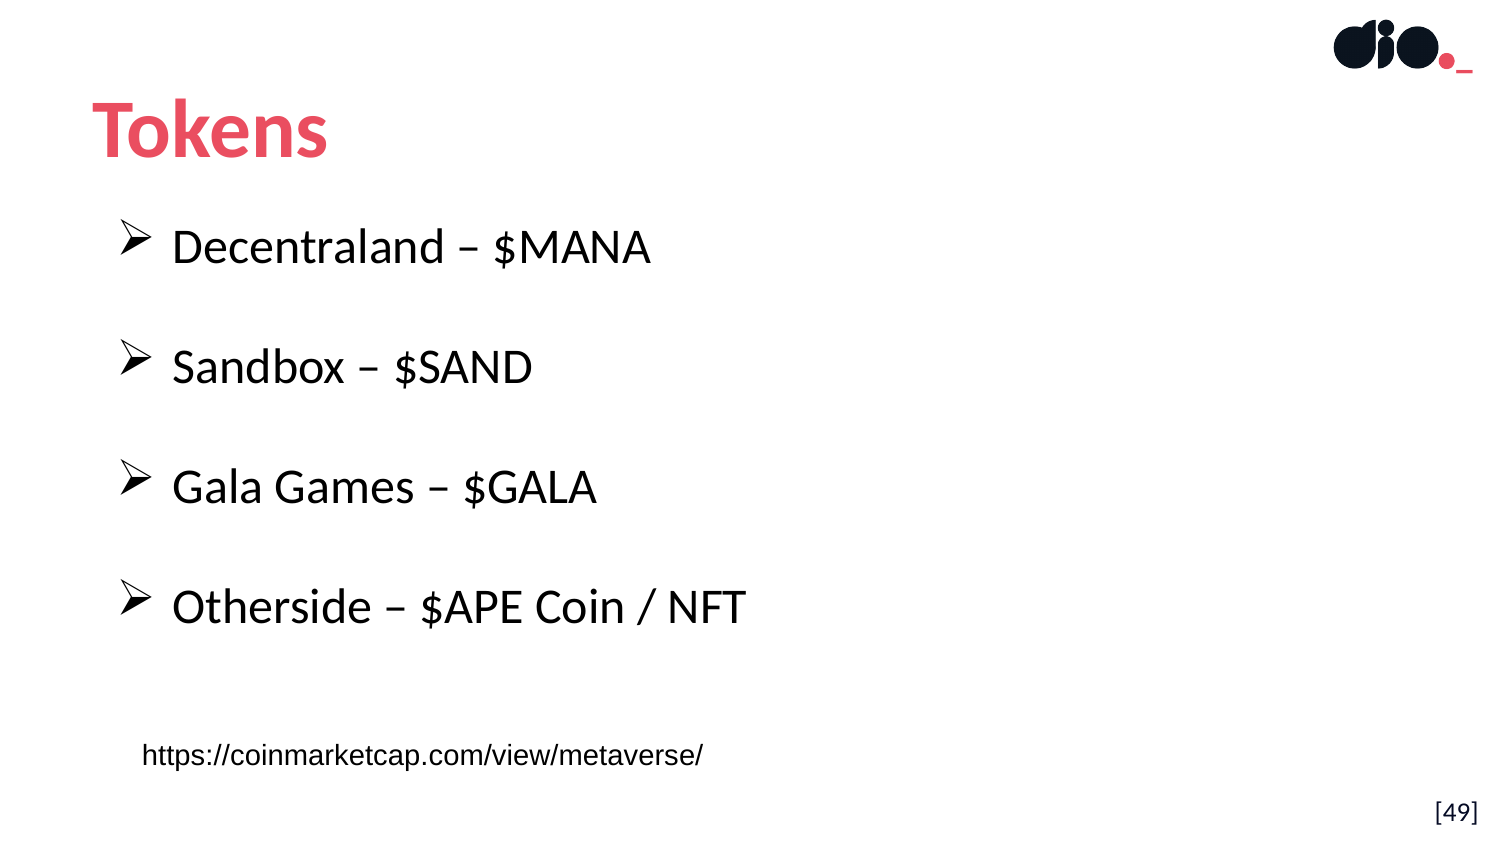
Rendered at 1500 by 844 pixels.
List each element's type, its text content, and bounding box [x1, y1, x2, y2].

slide_number [49] [1403, 779, 1494, 844]
text_box Decentraland – $MANA Sandbox – $SAND Gala Games – $GALA Otherside – $APE Coin / NFT [101, 206, 1184, 677]
picture [1333, 19, 1473, 74]
text_box https://coinmarketcap.com/view/metaverse/ [127, 728, 720, 779]
text_box Tokens [77, 46, 1393, 186]
